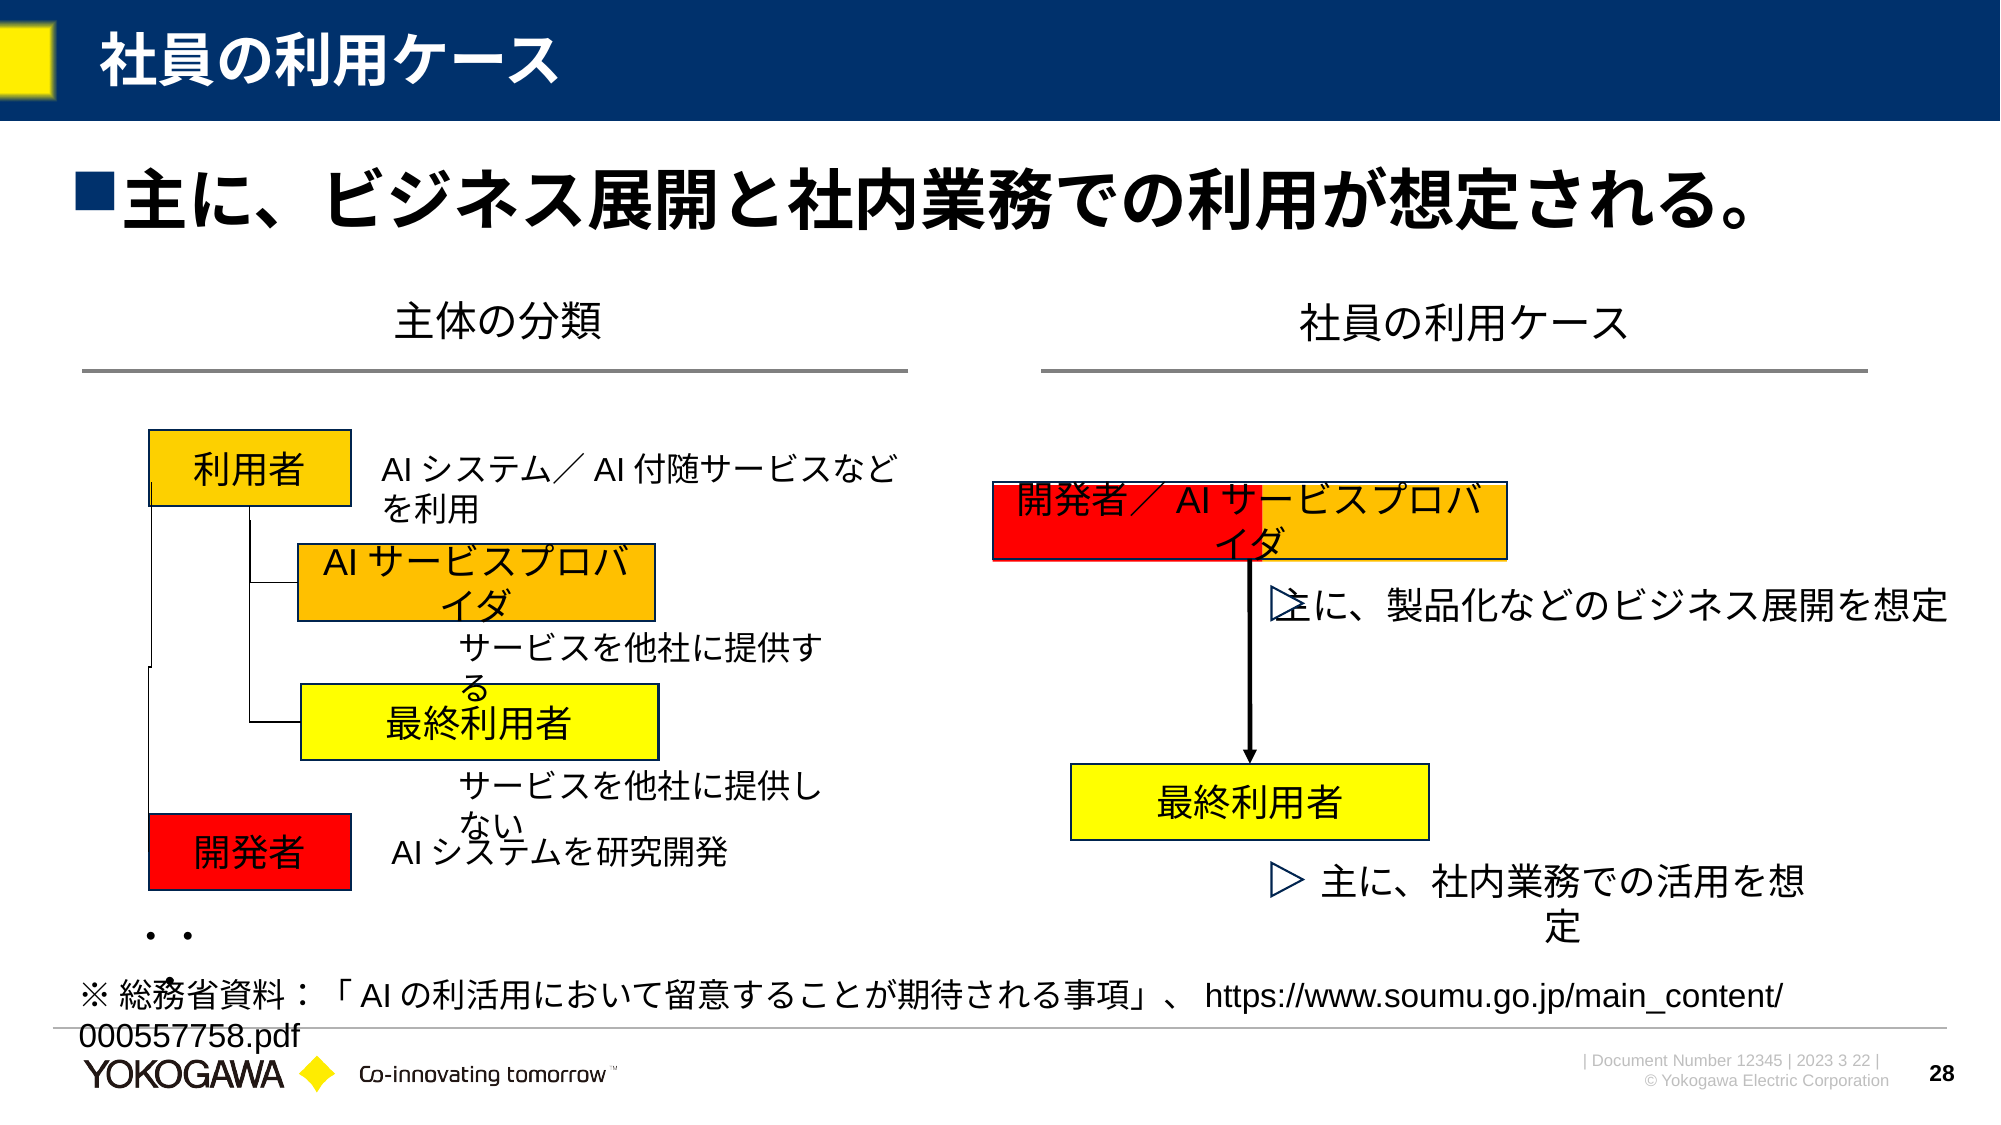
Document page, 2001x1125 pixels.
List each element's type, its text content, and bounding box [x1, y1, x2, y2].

text_box 最終利用者 [1070, 763, 1430, 841]
title 社員の利用ケース [84, 20, 1955, 106]
text_box 開発者／AIサービスプロバイダ [992, 481, 1508, 560]
text_box ※総務省資料：「AIの利活用において留意することが期待される事項」、https://www.soumu.go.jp/main_content/000557758.pdf [63, 967, 1949, 1062]
text_box 開発者 [148, 813, 352, 891]
text_box [1270, 584, 1306, 622]
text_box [167, 588, 384, 640]
text_box 主に、製品化などのビジネス展開を想定 [1253, 574, 1974, 635]
text_box ・・・ [99, 905, 241, 967]
text_box 主に、社内業務での活用を想定 [1291, 850, 1836, 956]
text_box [148, 482, 152, 852]
text_box 社員の利用ケース [1086, 289, 1845, 355]
picture [83, 1062, 617, 1093]
text_box 最終利用者 [300, 683, 660, 761]
text_box 主に、ビジネス展開と社内業務での利用が想定される。 [56, 159, 1944, 255]
text_box [1270, 861, 1306, 898]
picture [0, 6, 69, 115]
text_box AIサービスプロバイダ [297, 543, 656, 622]
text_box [242, 527, 305, 576]
text_box 主体の分類 [135, 287, 860, 353]
text_box サービスを他社に提供する [443, 619, 867, 715]
text_box 利用者 [148, 429, 352, 507]
text_box AIシステム／AI付随サービスなどを利用 [366, 441, 924, 536]
text_box サービスを他社に提供しない [443, 758, 867, 853]
text_box AIシステムを研究開発 [376, 824, 800, 879]
slide_number 28 [1904, 1042, 1970, 1103]
